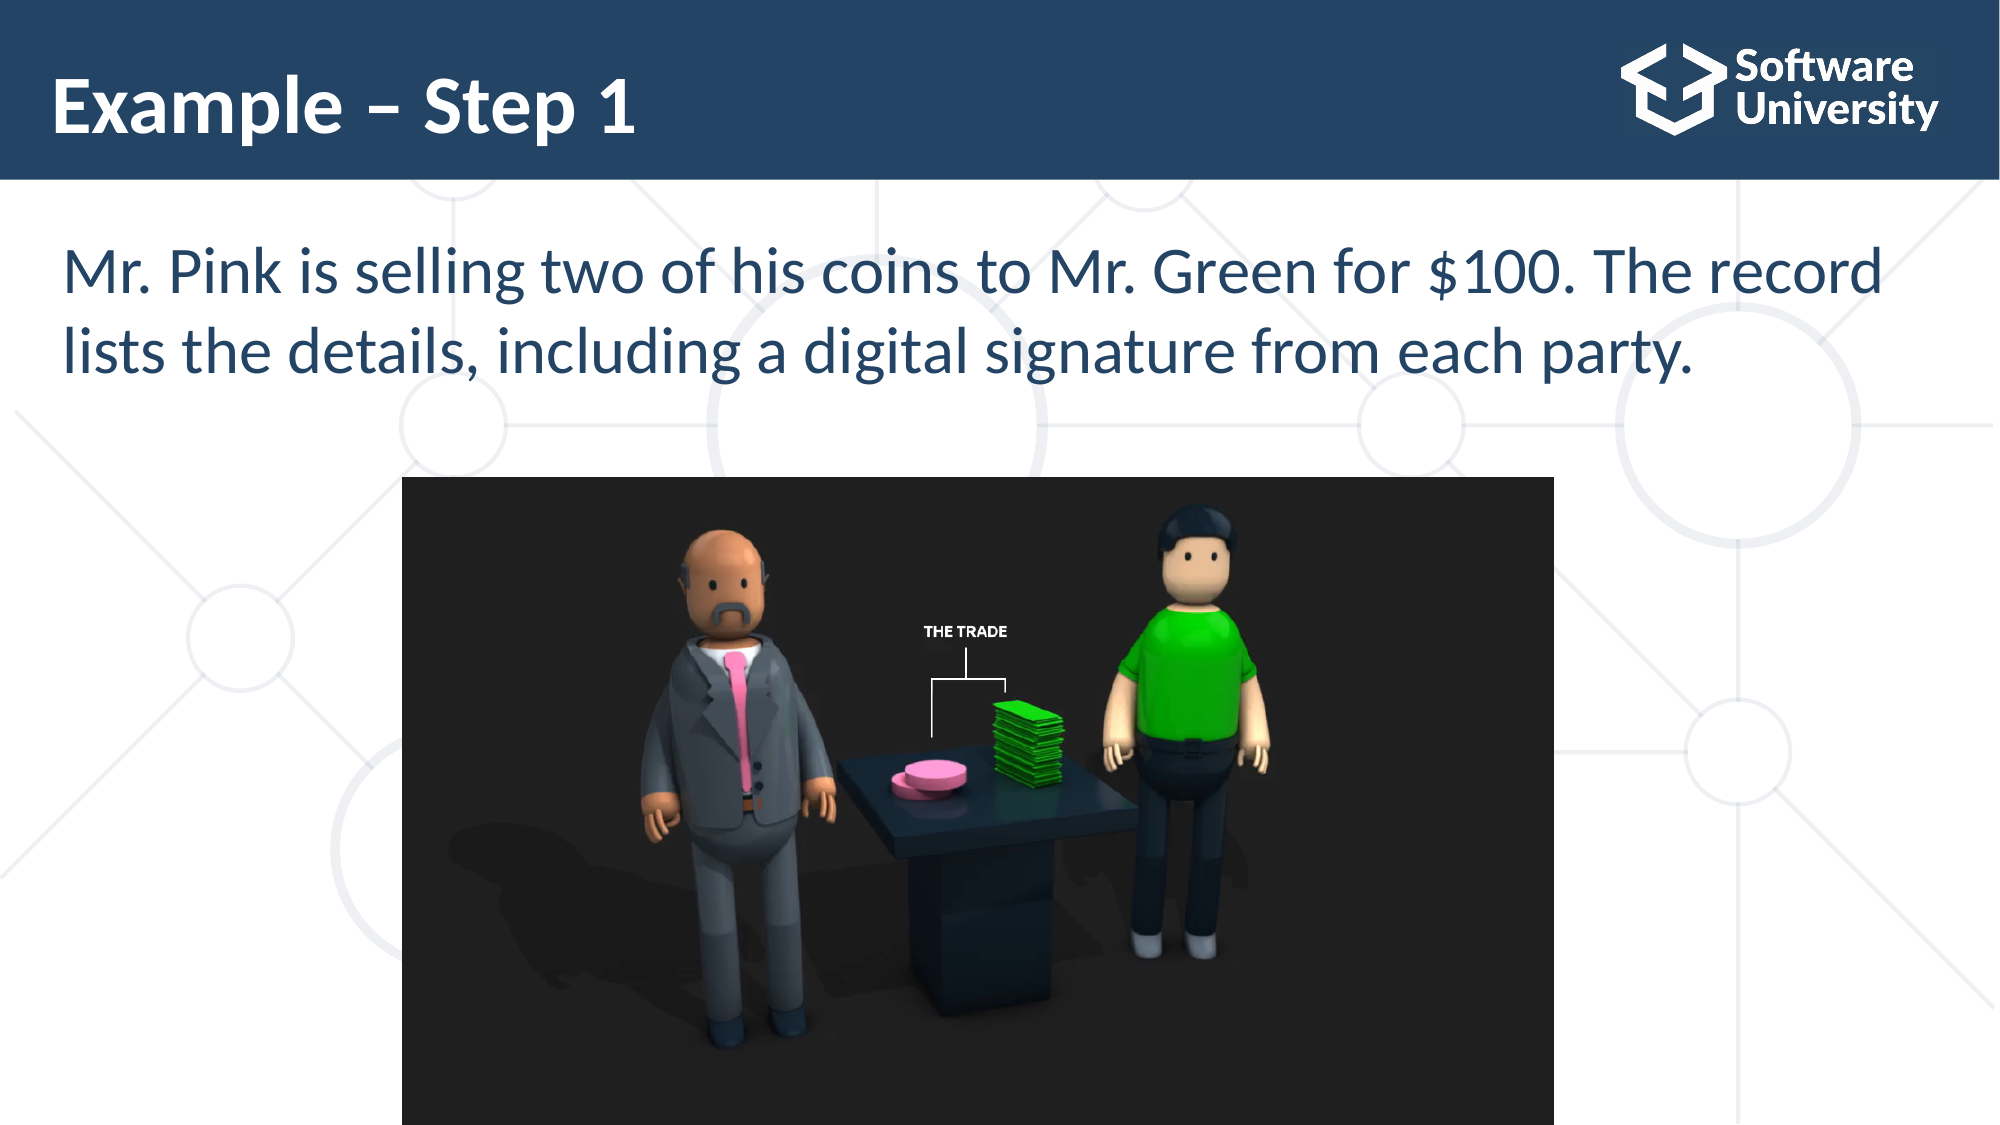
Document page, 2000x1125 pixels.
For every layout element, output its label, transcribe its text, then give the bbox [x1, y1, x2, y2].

picture [1621, 43, 1939, 136]
title Example – Step 1 [31, 16, 1591, 162]
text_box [401, 476, 1555, 1125]
text_box Mr. Pink is selling two of his coins to Mr. Green for $100. The record lists the details, including a digital signature from each party. [48, 219, 1908, 395]
